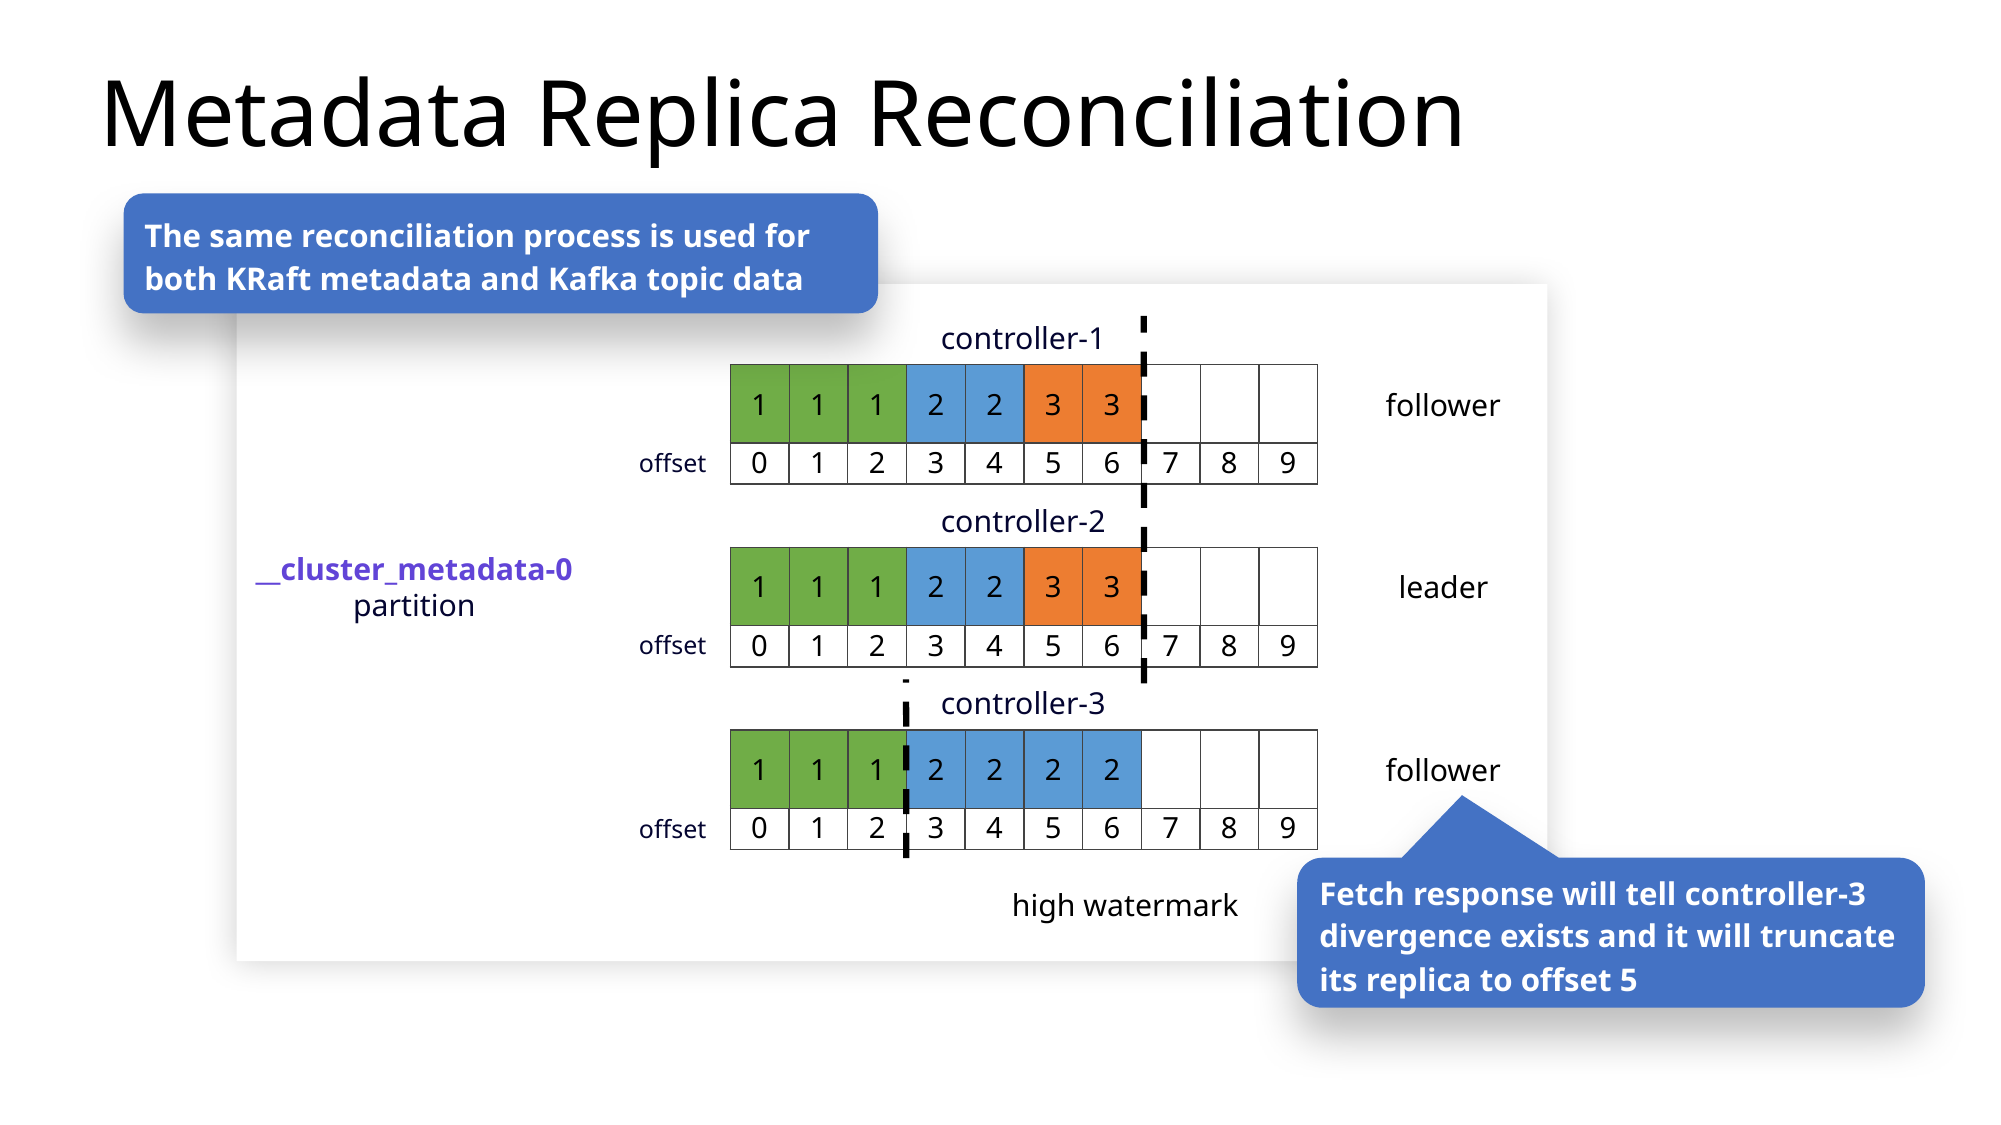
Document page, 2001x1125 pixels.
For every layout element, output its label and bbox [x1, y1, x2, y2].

table_header [1025, 626, 1082, 666]
title [99, 57, 1801, 151]
table_header [1144, 365, 1200, 442]
table_header [1144, 444, 1199, 483]
table_header [731, 444, 788, 483]
table_header [966, 365, 1023, 442]
table_header [731, 626, 788, 666]
table_header [1025, 548, 1082, 625]
table_header [848, 444, 906, 483]
table_header [849, 731, 905, 808]
table_header [1083, 444, 1141, 483]
table_header [1025, 731, 1082, 808]
table_header [790, 809, 847, 849]
table_header [1083, 731, 1141, 808]
table_header [1083, 548, 1141, 625]
table_header [1201, 365, 1258, 442]
table_header [849, 548, 906, 625]
text_box [123, 193, 1925, 1008]
table_header [731, 548, 789, 625]
table_header [1201, 626, 1258, 666]
table_header [907, 548, 965, 625]
table_header [1259, 626, 1317, 666]
table_header [848, 626, 906, 666]
table_header [1201, 444, 1258, 483]
table_header [966, 731, 1023, 808]
table_header [907, 731, 965, 808]
table_header [1144, 626, 1199, 666]
table_header [907, 809, 964, 849]
table_header [1083, 365, 1141, 442]
table_header [1025, 365, 1082, 442]
table_header [1025, 444, 1082, 483]
table_header [849, 365, 906, 442]
table_header [1260, 731, 1317, 808]
table_header [1260, 548, 1317, 625]
table_header [1083, 809, 1141, 849]
table_header [1201, 548, 1258, 625]
table_header [1083, 626, 1141, 666]
table_header [790, 731, 847, 808]
table_header [966, 444, 1023, 483]
table_header [1260, 365, 1317, 442]
table_header [1142, 731, 1200, 808]
table_header [731, 731, 789, 808]
table_header [731, 365, 789, 442]
table_header [1259, 809, 1317, 849]
table_header [1142, 809, 1199, 849]
table_header [790, 548, 847, 625]
table_header [907, 626, 964, 666]
table_header [790, 444, 847, 483]
table_header [966, 548, 1023, 625]
table_header [966, 626, 1023, 666]
table_header [731, 809, 788, 849]
table_header [790, 365, 847, 442]
table_header [907, 444, 964, 483]
table_header [1025, 809, 1082, 849]
table_header [848, 809, 905, 849]
table_header [1259, 444, 1317, 483]
table_header [1144, 548, 1200, 625]
table_header [966, 809, 1023, 849]
table_header [1201, 731, 1258, 808]
table_header [1201, 809, 1258, 849]
table_header [907, 365, 965, 442]
table_header [790, 626, 847, 666]
